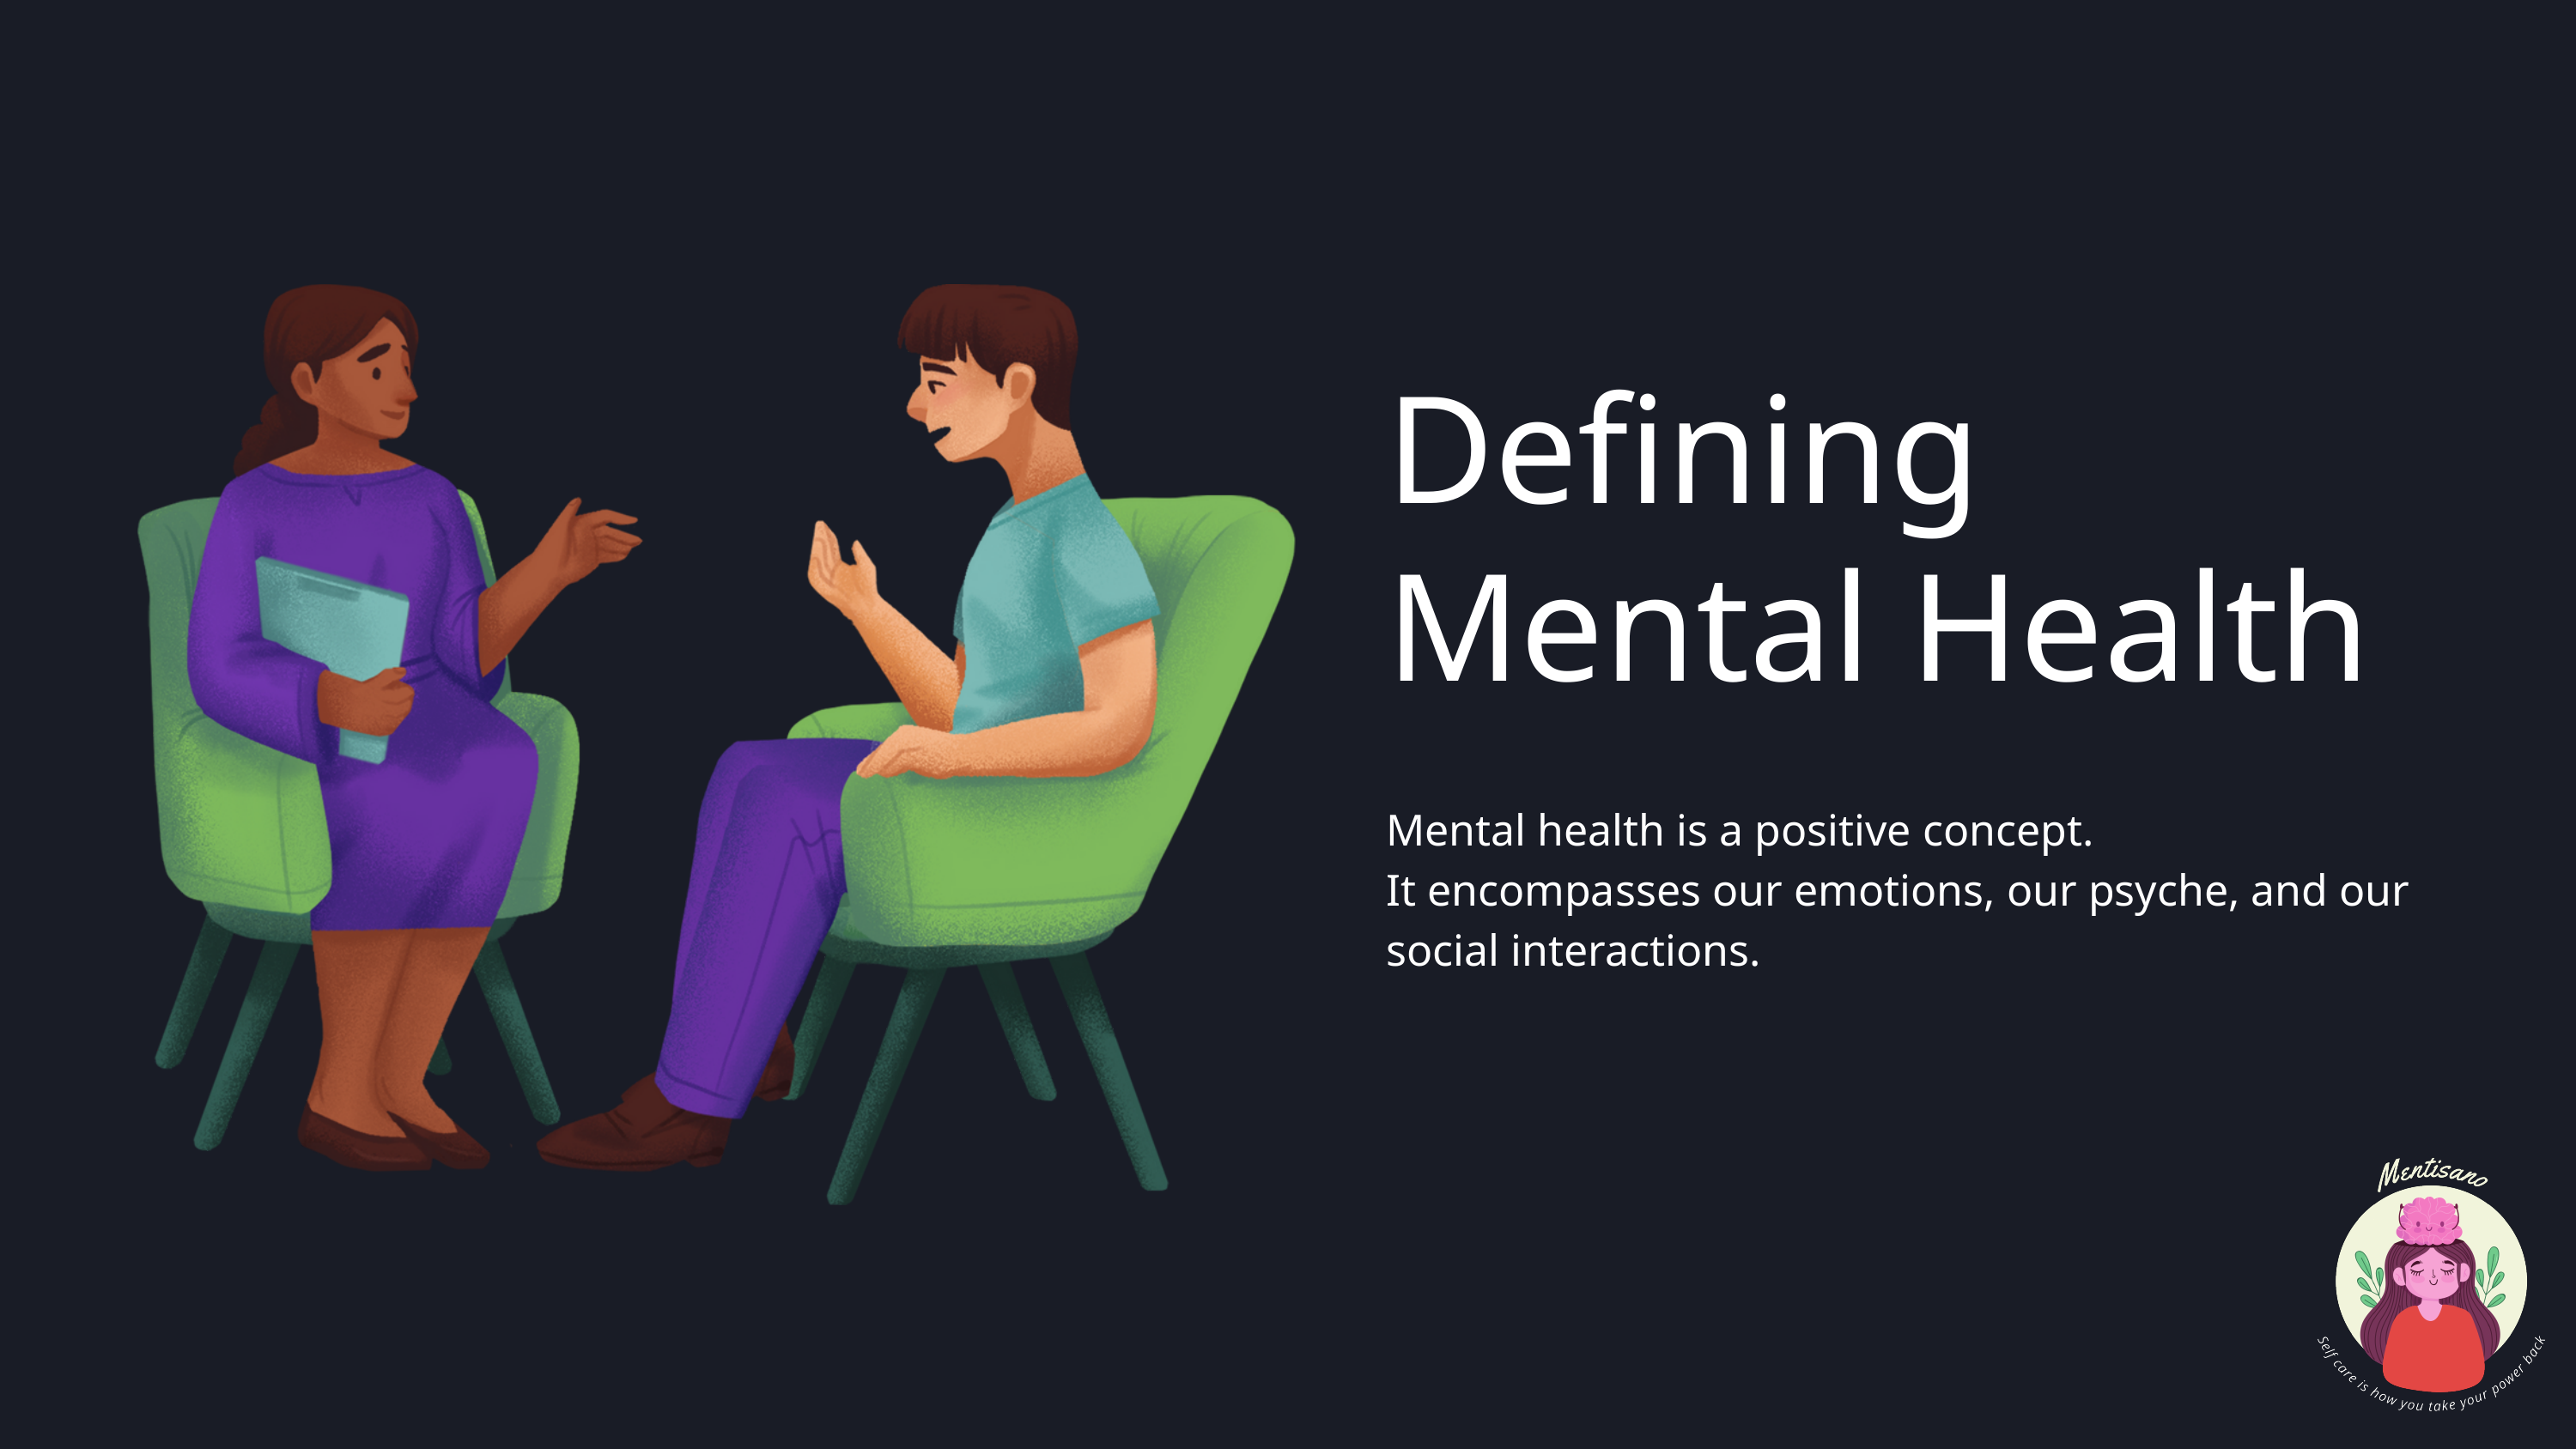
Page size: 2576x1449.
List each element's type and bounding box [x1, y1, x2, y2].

picture [2258, 1105, 2576, 1449]
text_box [1385, 355, 2432, 1094]
picture [136, 284, 1297, 1205]
